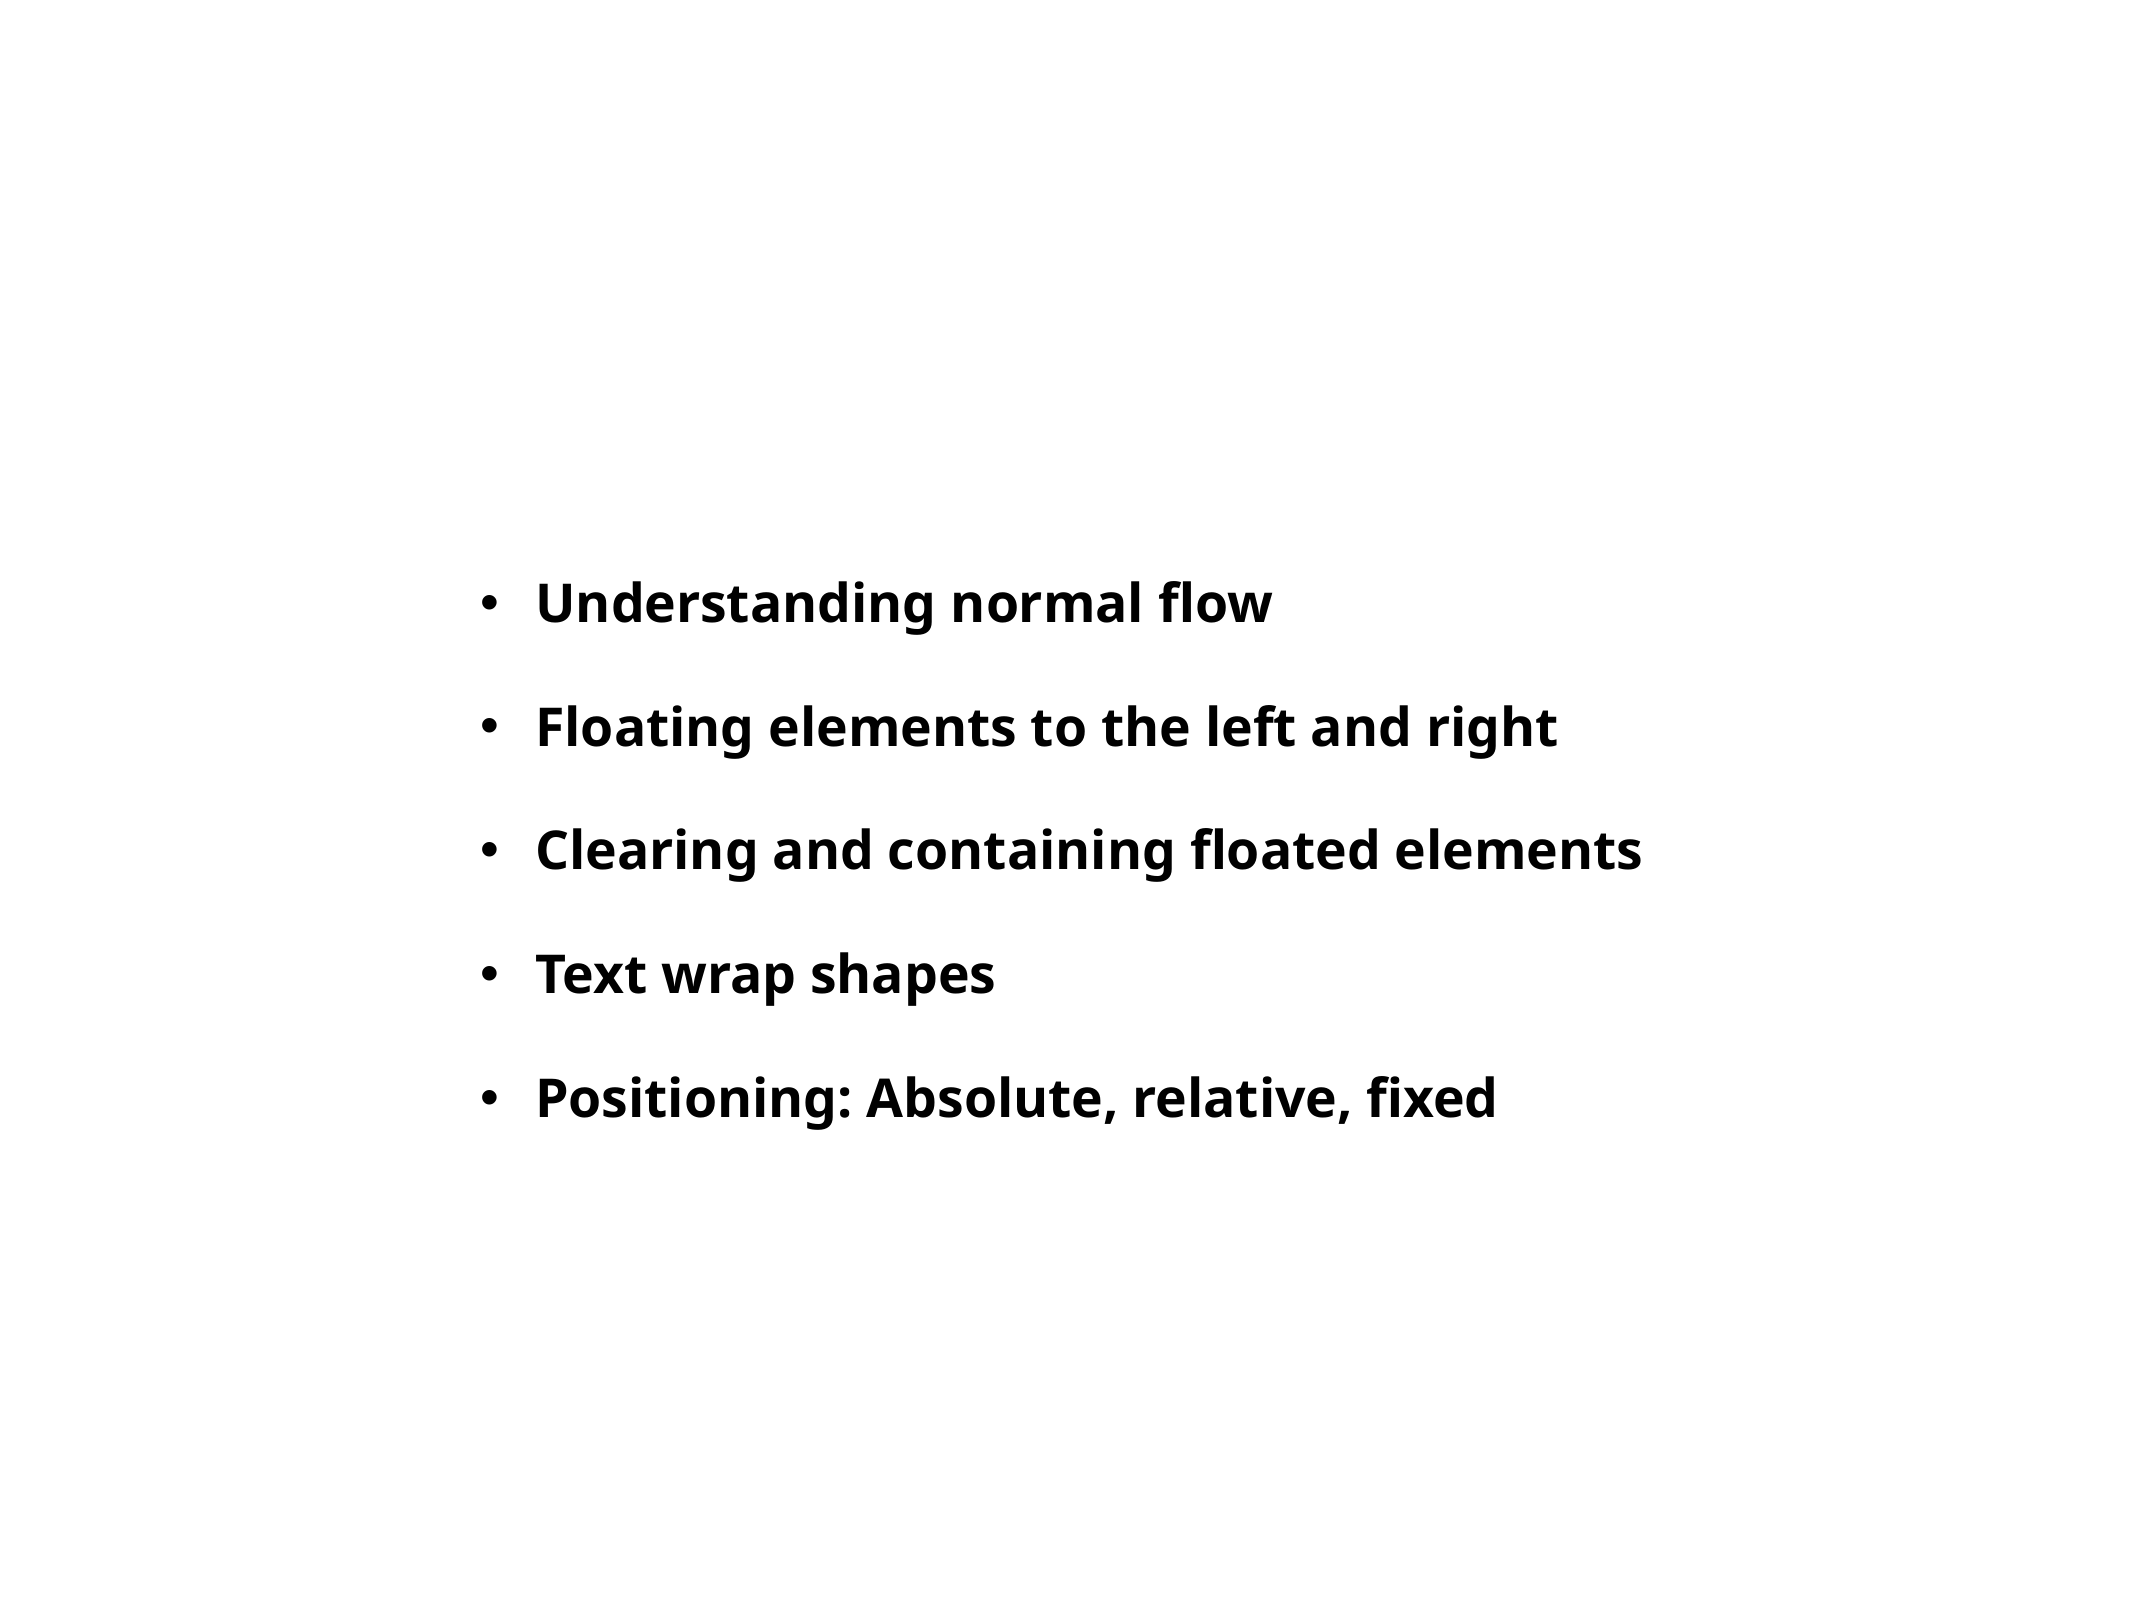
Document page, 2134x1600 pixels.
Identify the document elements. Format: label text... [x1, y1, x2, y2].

list Understanding normal flow Floating elements to the left and right Clearing and containing floated elements Text wrap shapes Positioning: Absolute, relative, fixed [464, 568, 1669, 1197]
